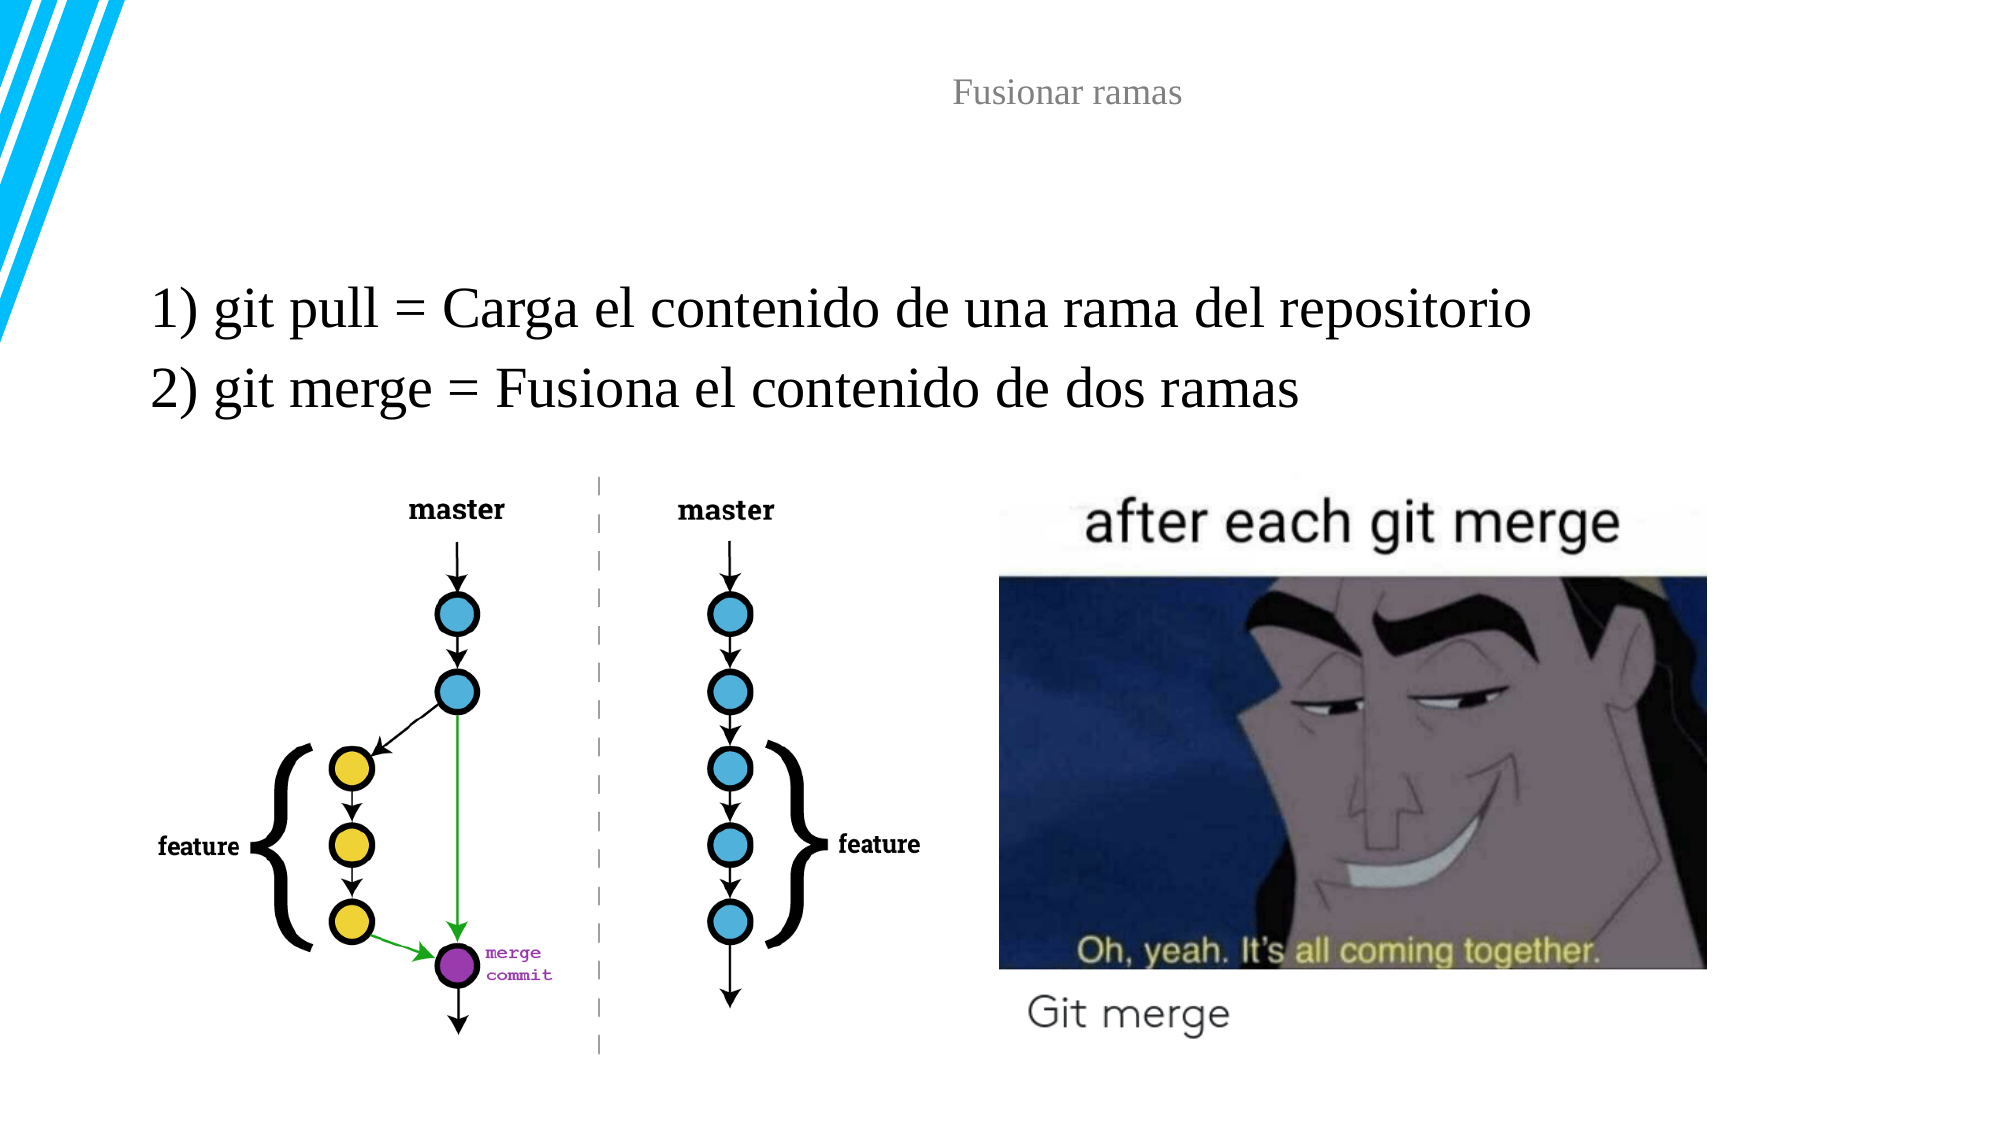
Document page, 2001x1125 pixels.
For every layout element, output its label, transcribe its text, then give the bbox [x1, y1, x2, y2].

picture [999, 462, 1707, 1061]
title Fusionar ramas [135, 59, 2000, 238]
text_box 1) git pull = Carga el contenido de una rama del repositorio 2) git merge = Fusiona el contenido de dos ramas [135, 252, 1698, 427]
picture [152, 462, 925, 1061]
